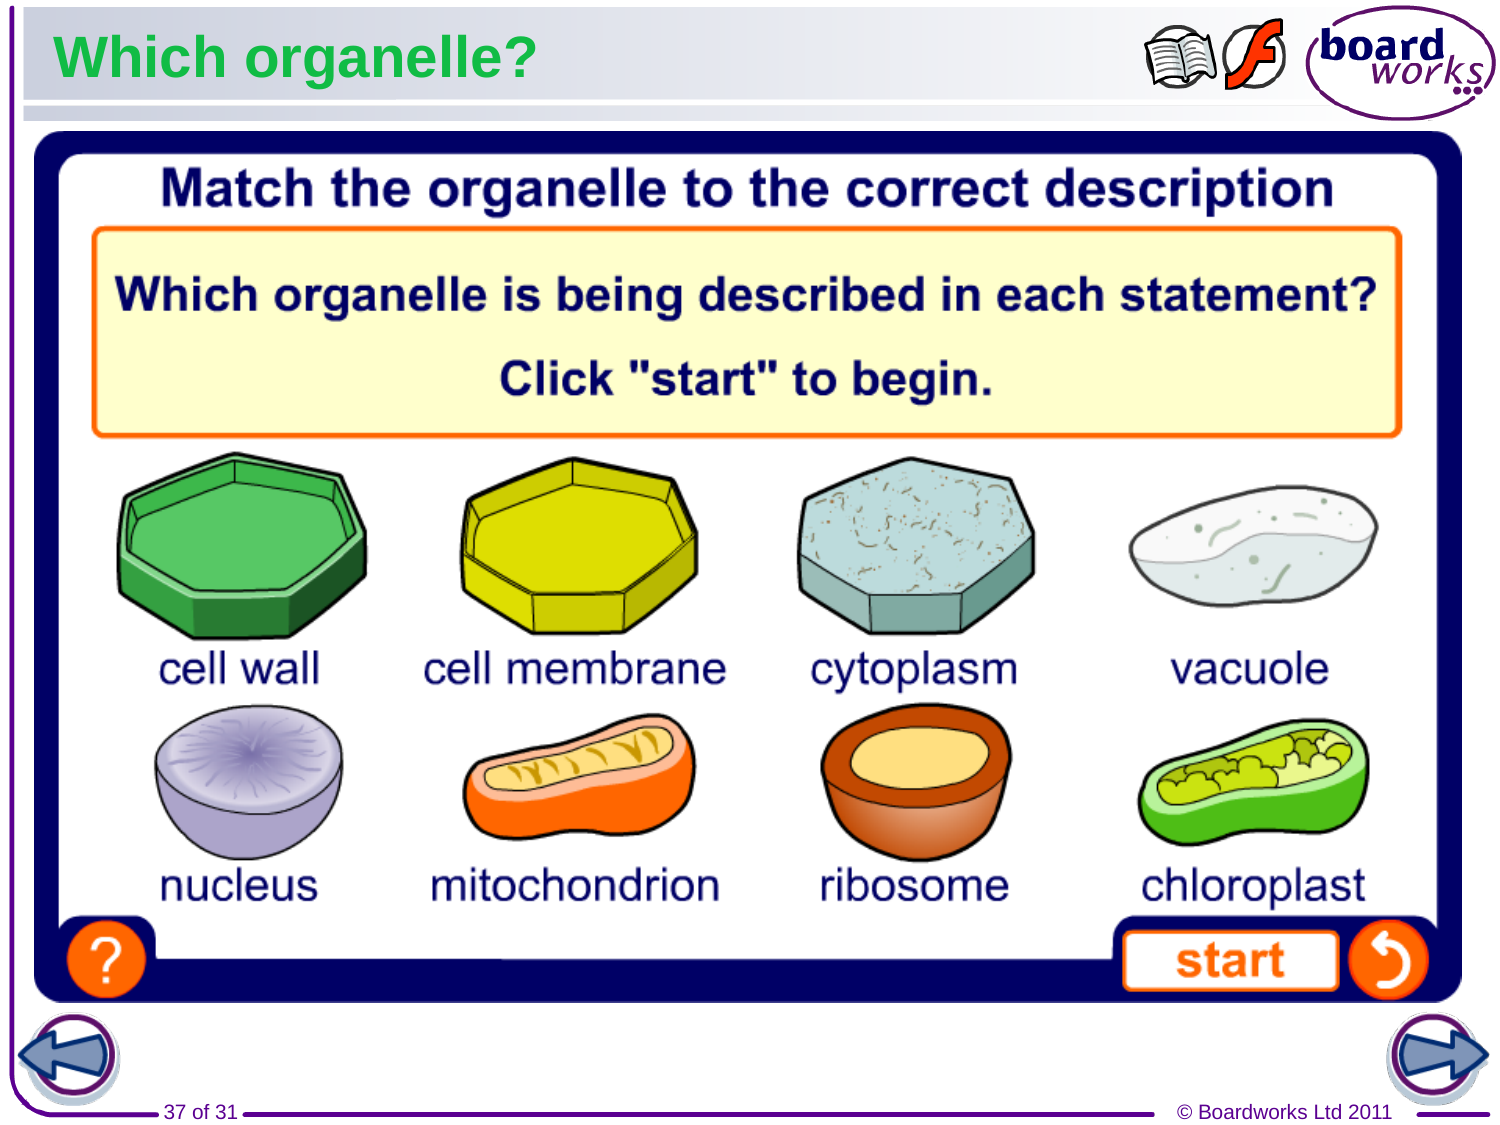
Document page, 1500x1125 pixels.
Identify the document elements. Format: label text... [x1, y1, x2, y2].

picture [0, 0, 1500, 1125]
title Which organelle? [38, 8, 1308, 99]
